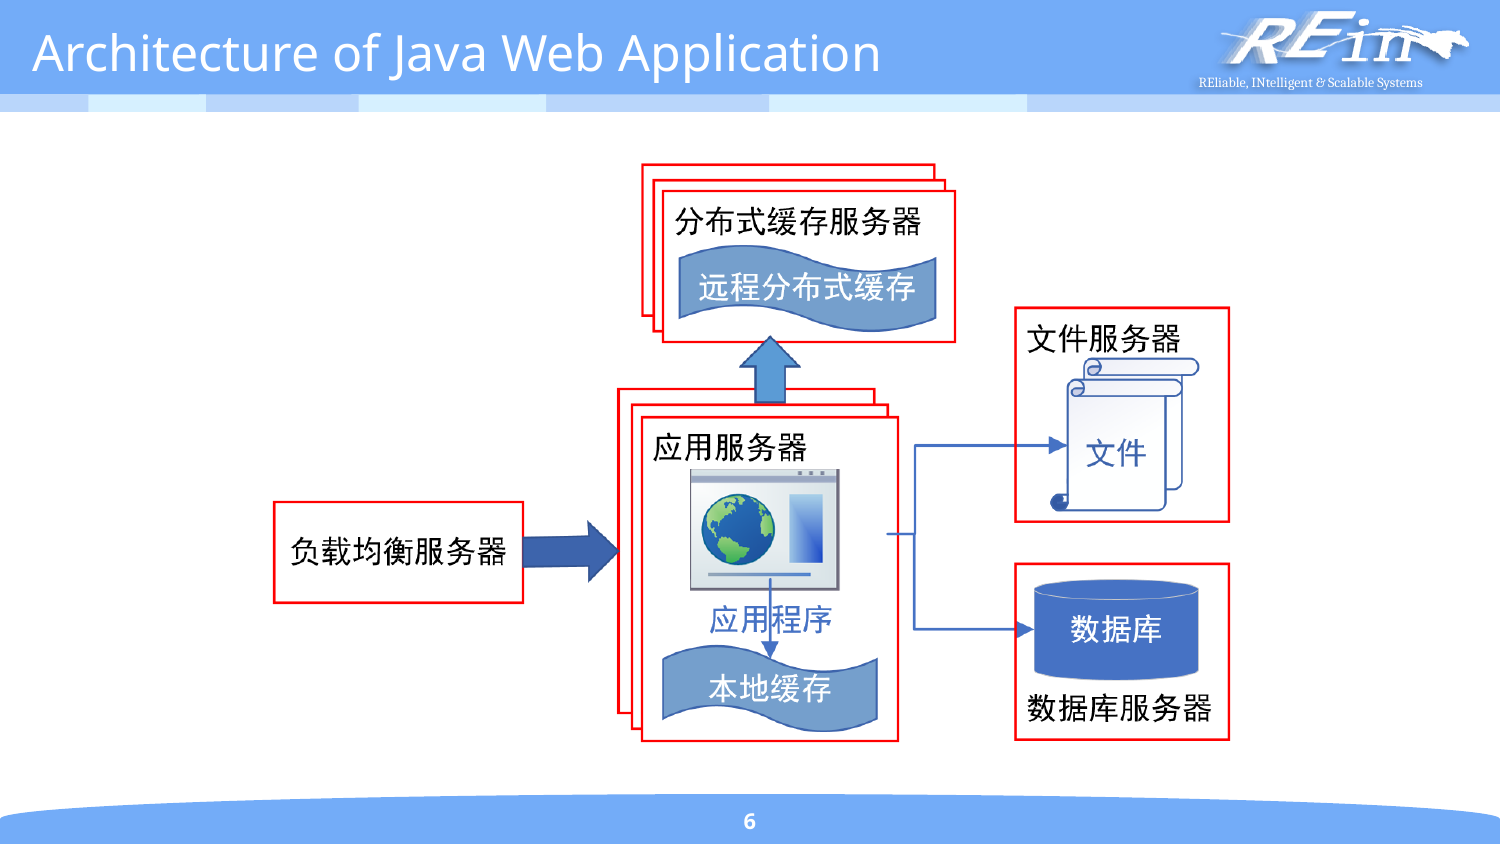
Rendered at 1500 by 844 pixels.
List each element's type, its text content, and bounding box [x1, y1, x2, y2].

title Architecture of Java Web Application [17, 17, 1136, 86]
picture [261, 155, 1239, 749]
slide_number 6 [667, 802, 833, 842]
